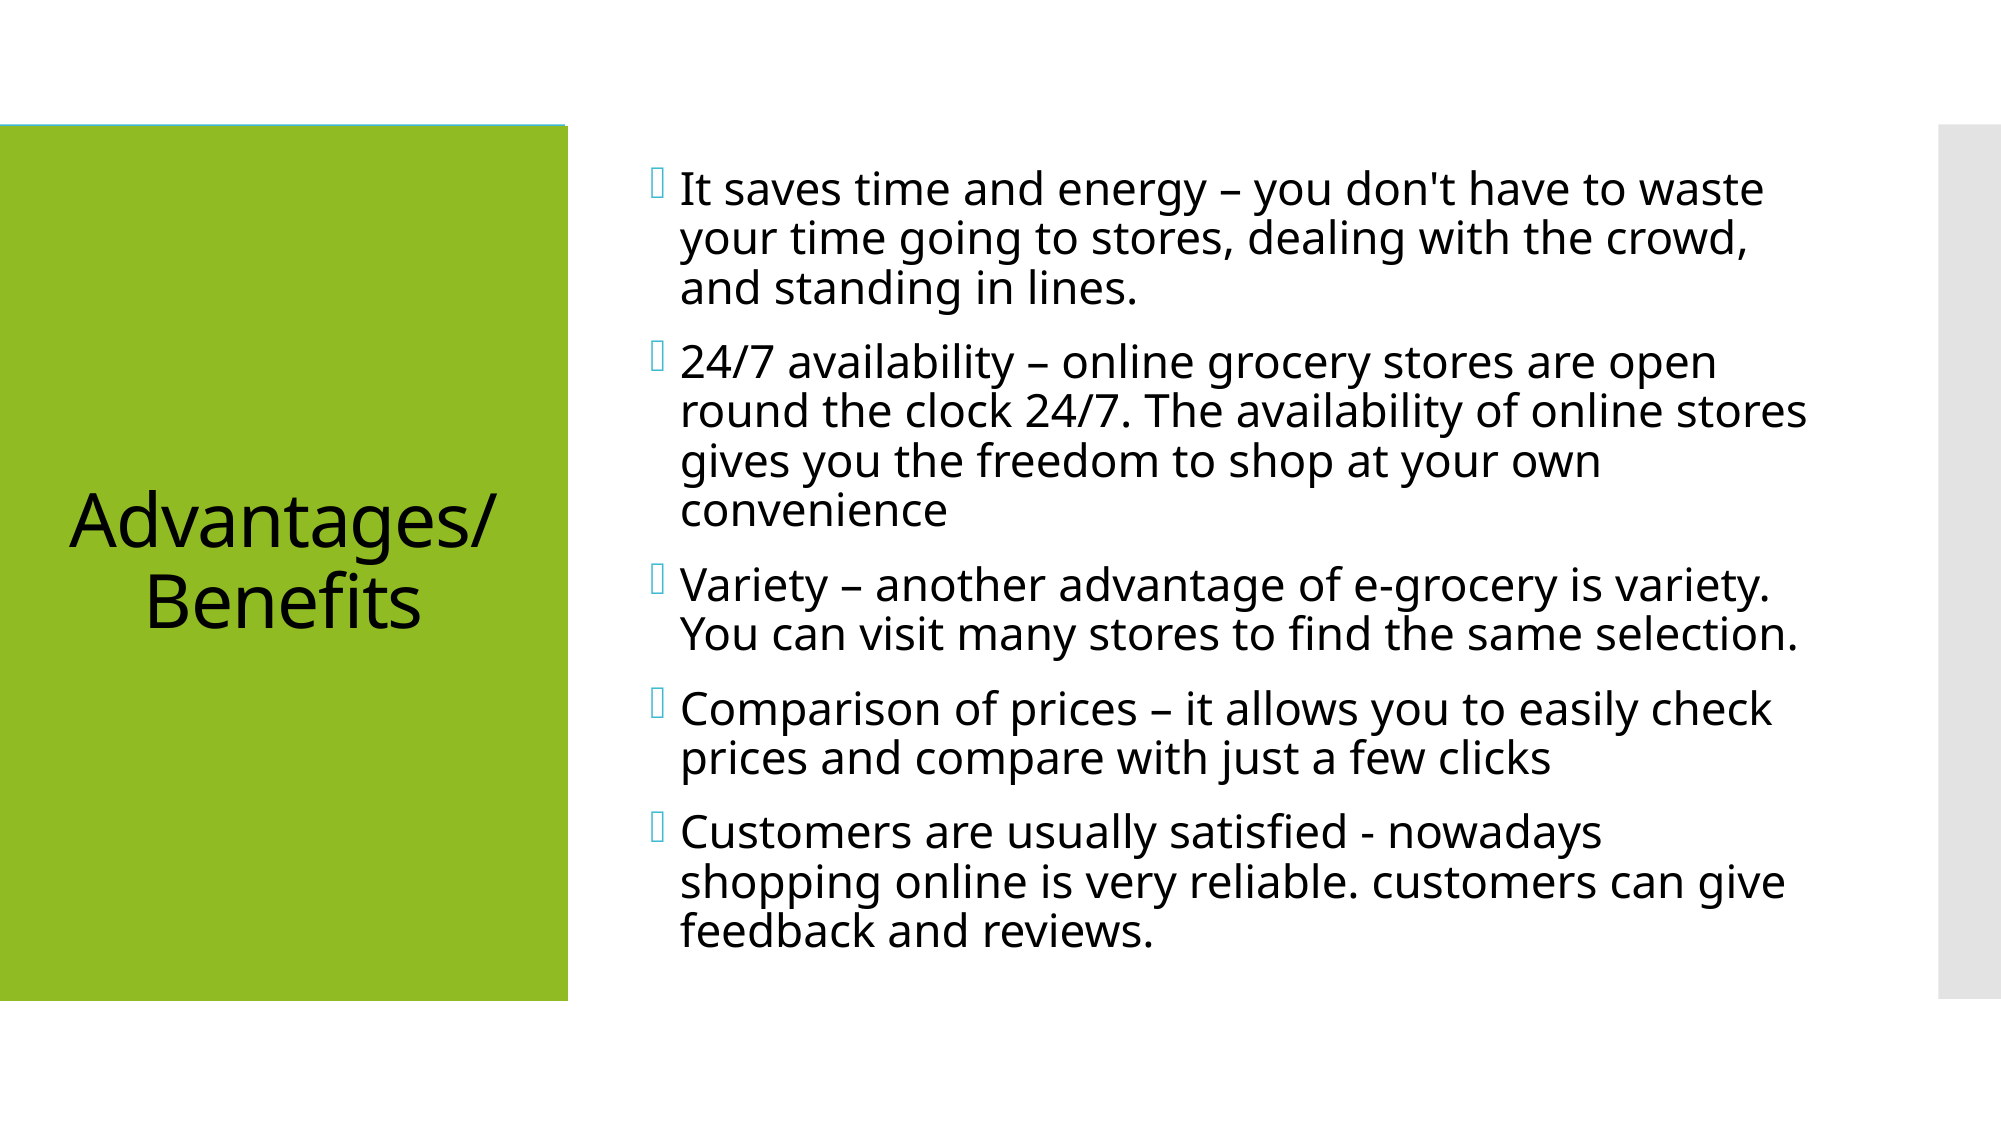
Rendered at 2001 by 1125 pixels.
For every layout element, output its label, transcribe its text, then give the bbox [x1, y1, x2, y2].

list It saves time and energy – you don't have to waste your time going to stores, dealing with the crowd, and standing in lines. 24/7 availability – online grocery stores are open round the clock 24/7. The availability of online stores gives you the freedom to shop at your own convenience Variety – another advantage of e-grocery is variety. You can visit many stores to find the same selection. Comparison of prices – it allows you to easily check prices and compare with just a few clicks Customers are usually satisfied - nowadays shopping online is very reliable. customers can give feedback and reviews. [634, 141, 1835, 982]
title Advantages/ Benefits [0, 126, 568, 1001]
